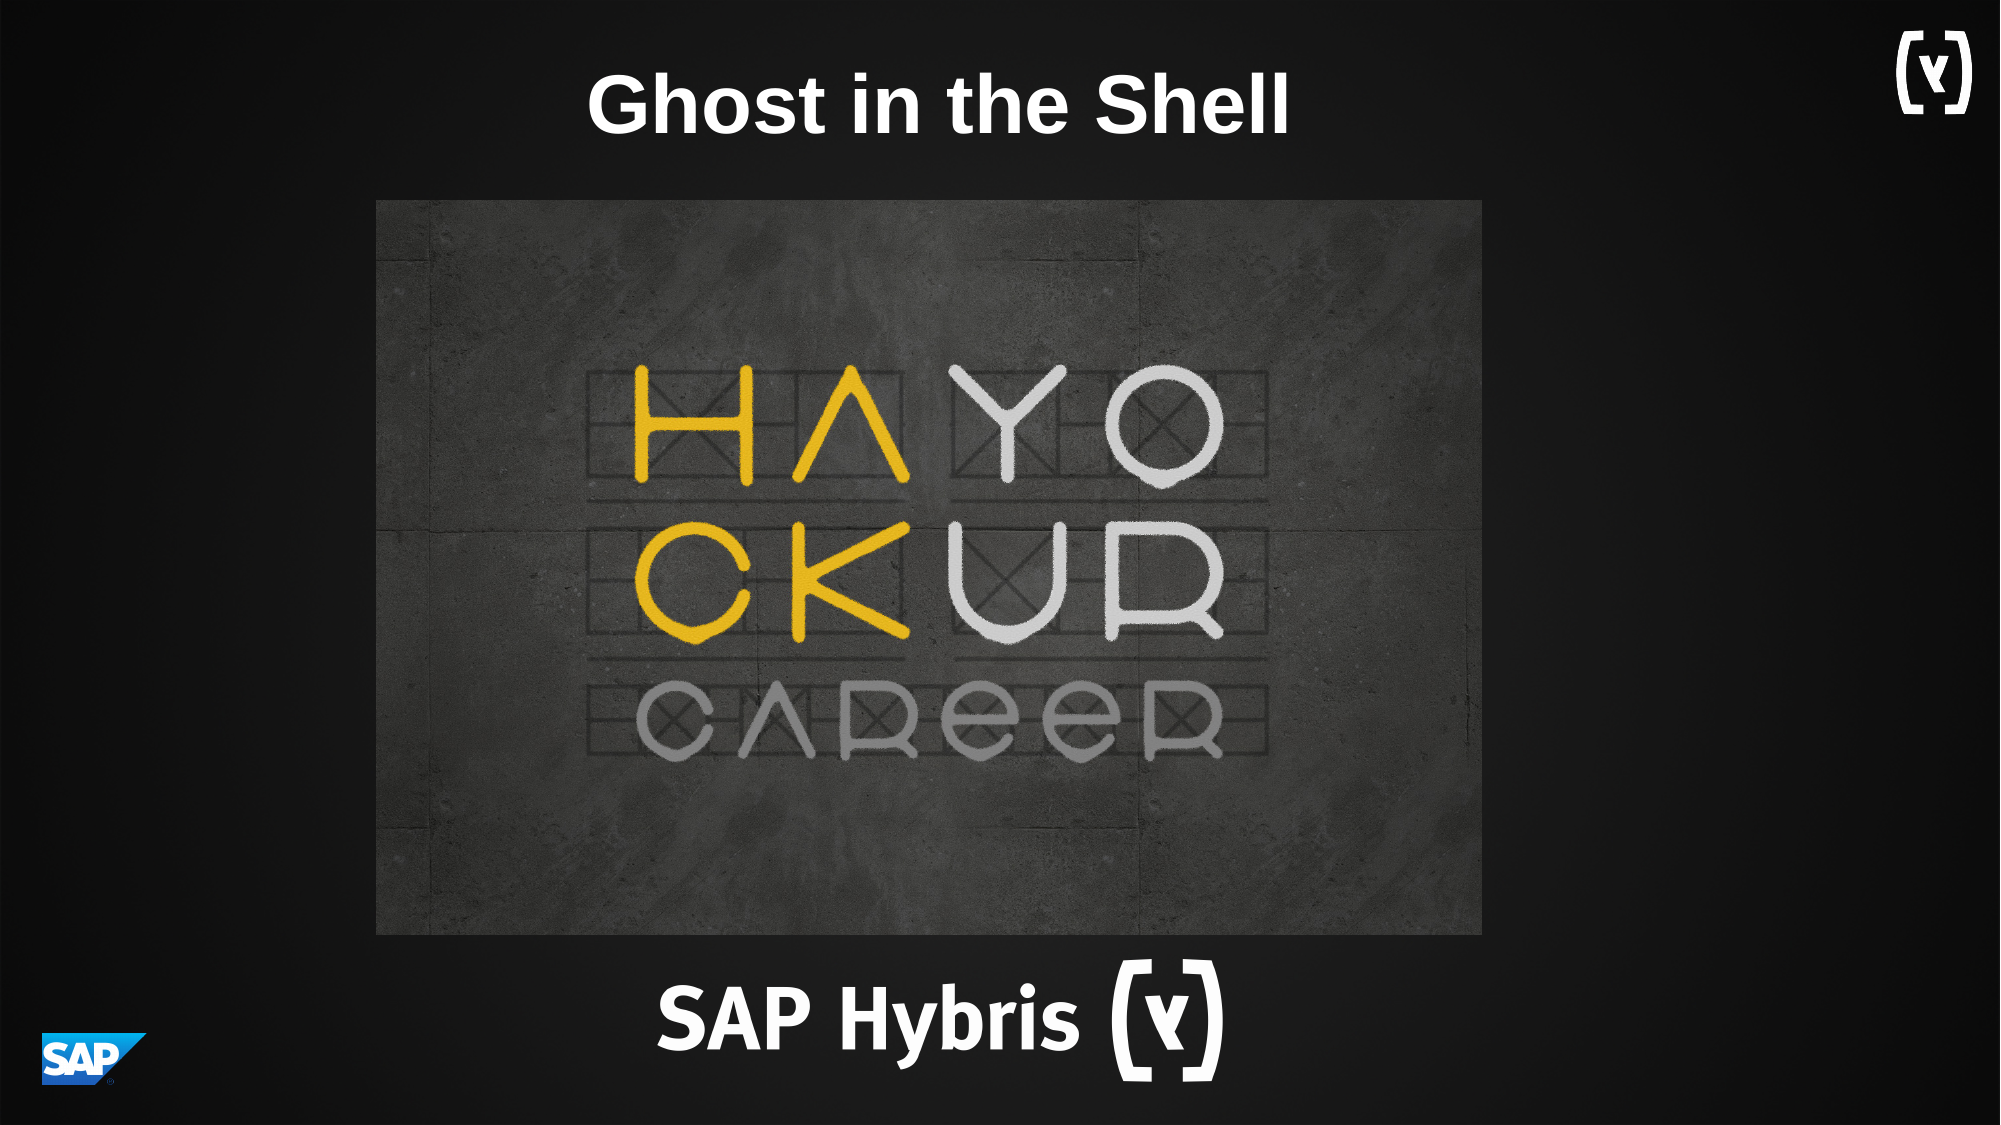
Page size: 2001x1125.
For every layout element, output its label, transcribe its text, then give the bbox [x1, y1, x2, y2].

text_box Ghost in the Shell [291, 38, 1589, 162]
picture [0, 0, 2000, 1125]
